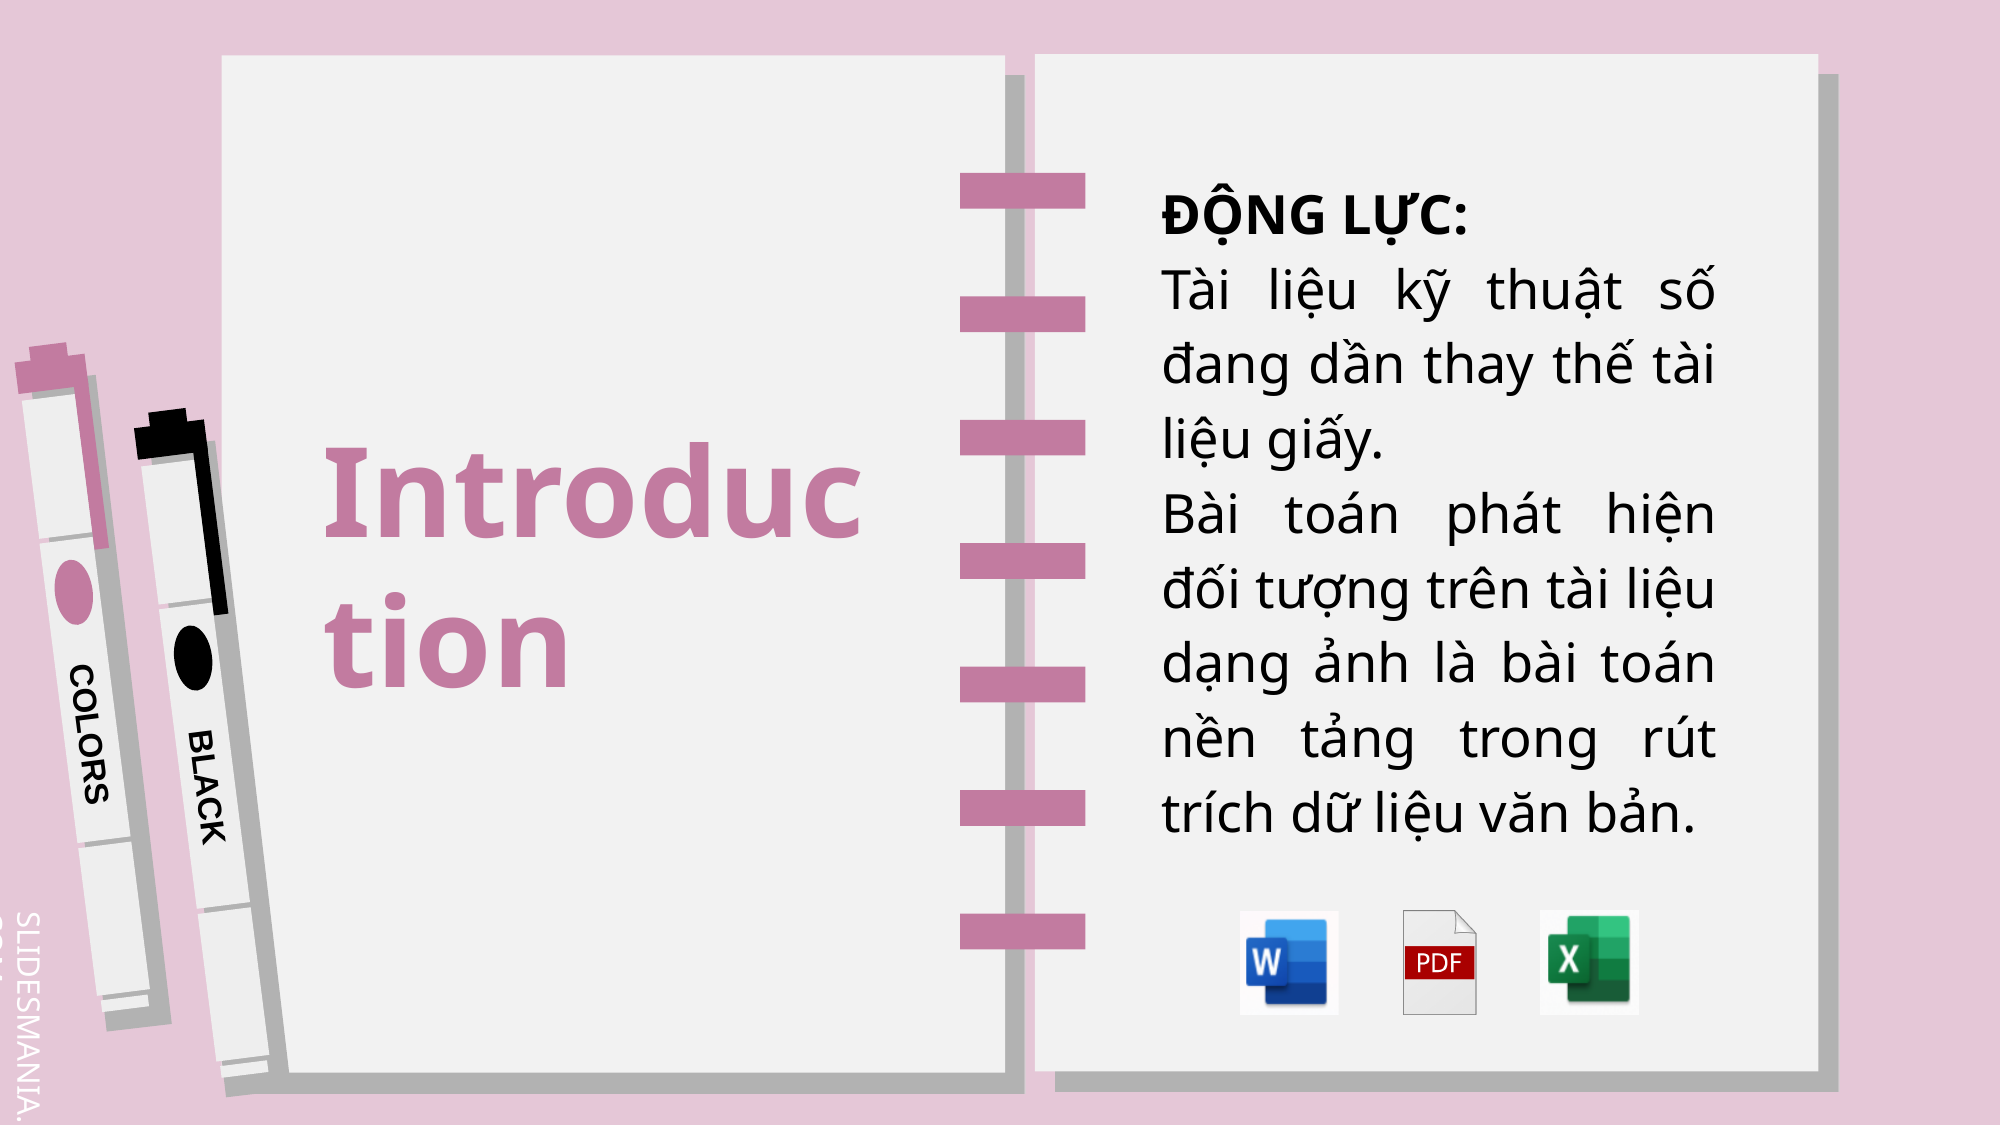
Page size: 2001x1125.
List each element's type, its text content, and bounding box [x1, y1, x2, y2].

picture [1239, 910, 1339, 1015]
title Introduction [302, 392, 909, 732]
list ĐỘNG LỰC: Tài liệu kỹ thuật số đang dần thay thế tài liệu giấy. Bài toán phát hiện đối tượng trên tài liệu dạng ảnh là bài toán nền tảng trong rút trích dữ liệu văn bản. [1141, 150, 1738, 898]
picture [1389, 910, 1489, 1015]
picture [1539, 910, 1639, 1015]
